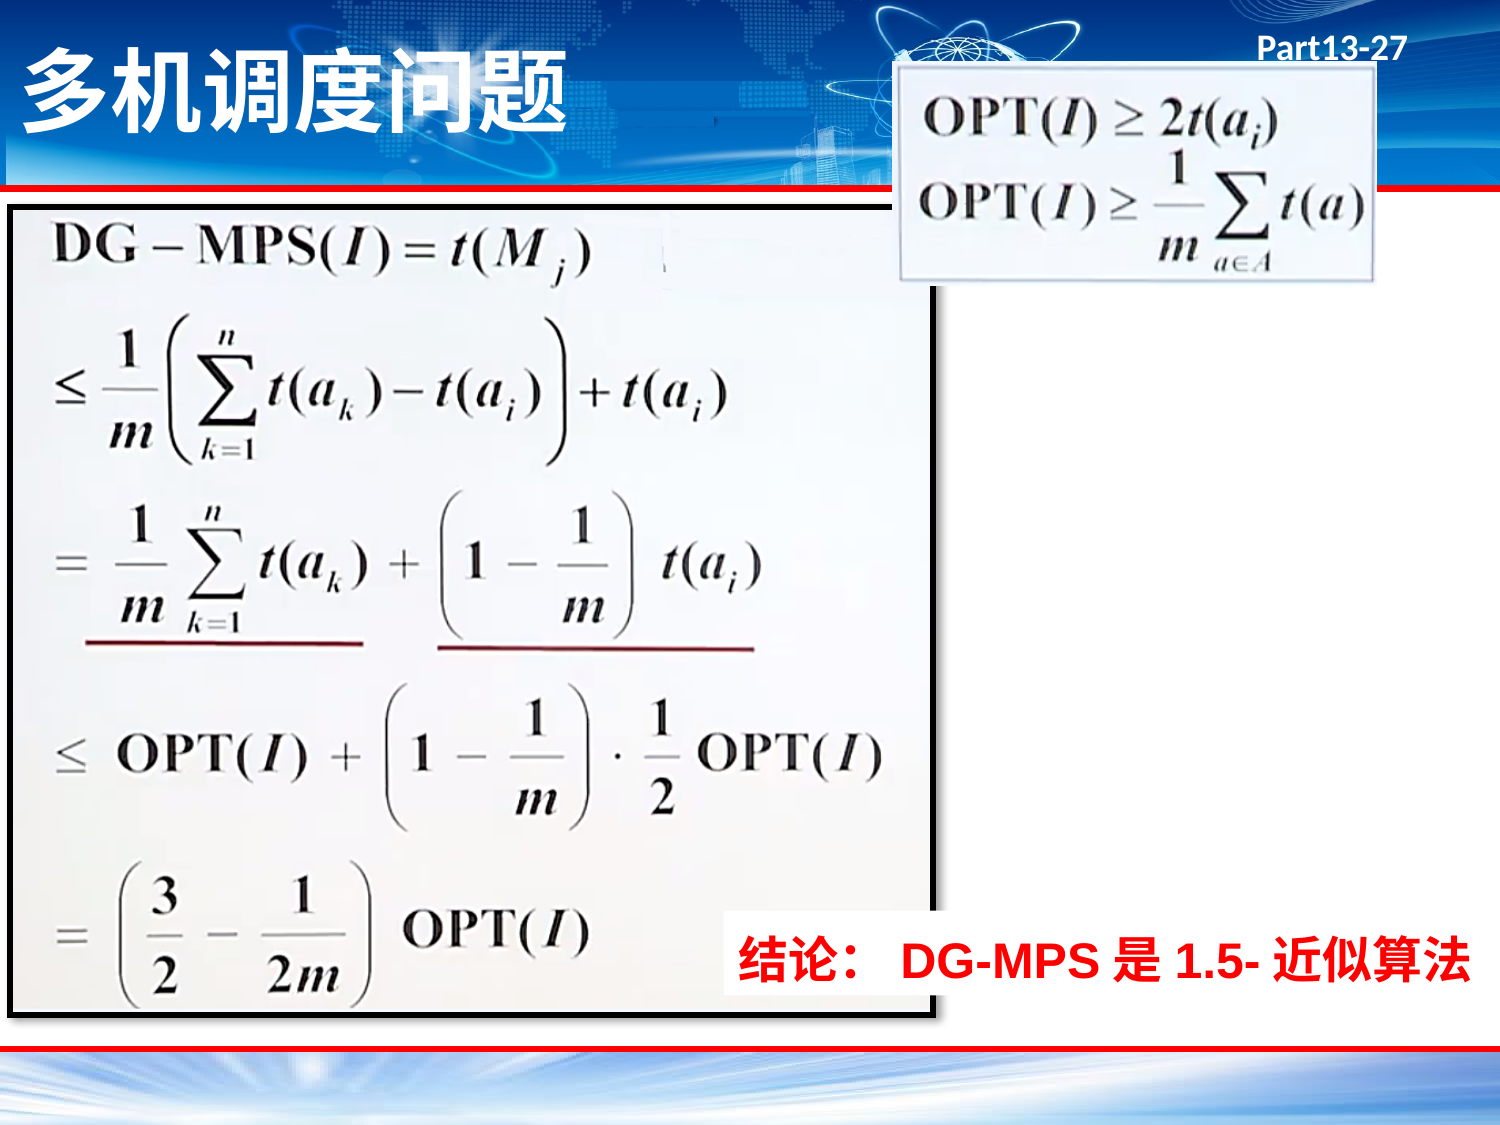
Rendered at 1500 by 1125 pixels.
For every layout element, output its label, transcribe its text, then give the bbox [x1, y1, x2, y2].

title 多机调度问题 [3, 2, 1500, 189]
text_box 结论：DG-MPS是1.5-近似算法 [931, 910, 1488, 996]
picture [0, 0, 1500, 185]
picture [13, 61, 1377, 1012]
picture [0, 1052, 1500, 1125]
